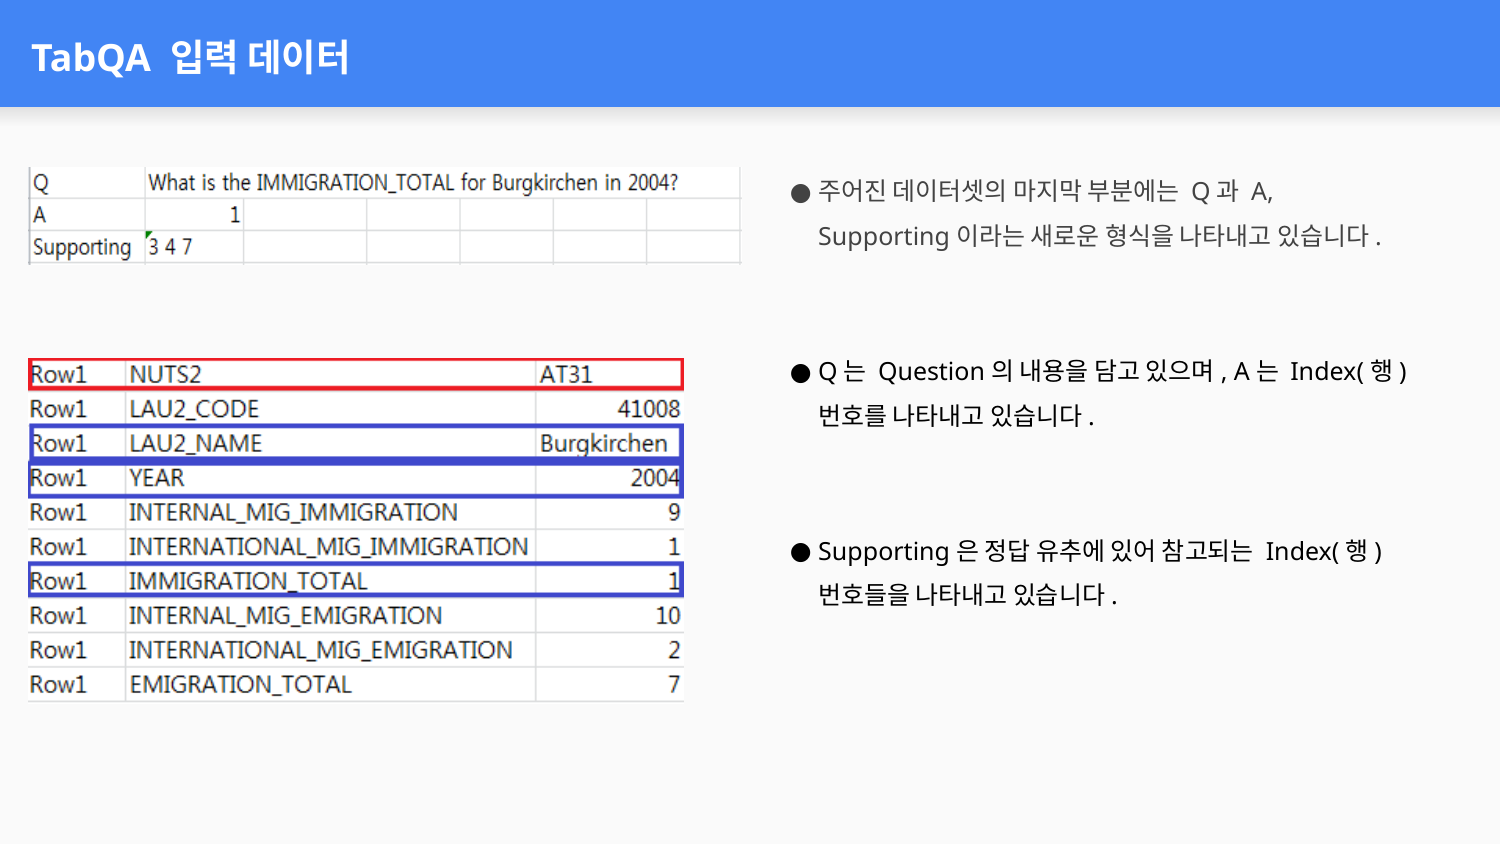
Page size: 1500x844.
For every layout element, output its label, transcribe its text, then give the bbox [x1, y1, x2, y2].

list [761, 221, 1436, 780]
picture [28, 358, 684, 704]
title TabQA 입력 데이터 [16, 7, 1464, 107]
text_box 주어진 데이터셋의 마지막 부분에는 Q과 A, Supporting이라는 새로운 형식을 나타내고 있습니다. Q는 Question의 내용을 담고 있으며, A는 Index(행) 번호를 나타내고 있습니다. Supporting은 정답 유추에 있어 참고되는 Index(행) 번호들을 나타내고 있습니다. [750, 145, 1425, 704]
picture [28, 167, 742, 265]
